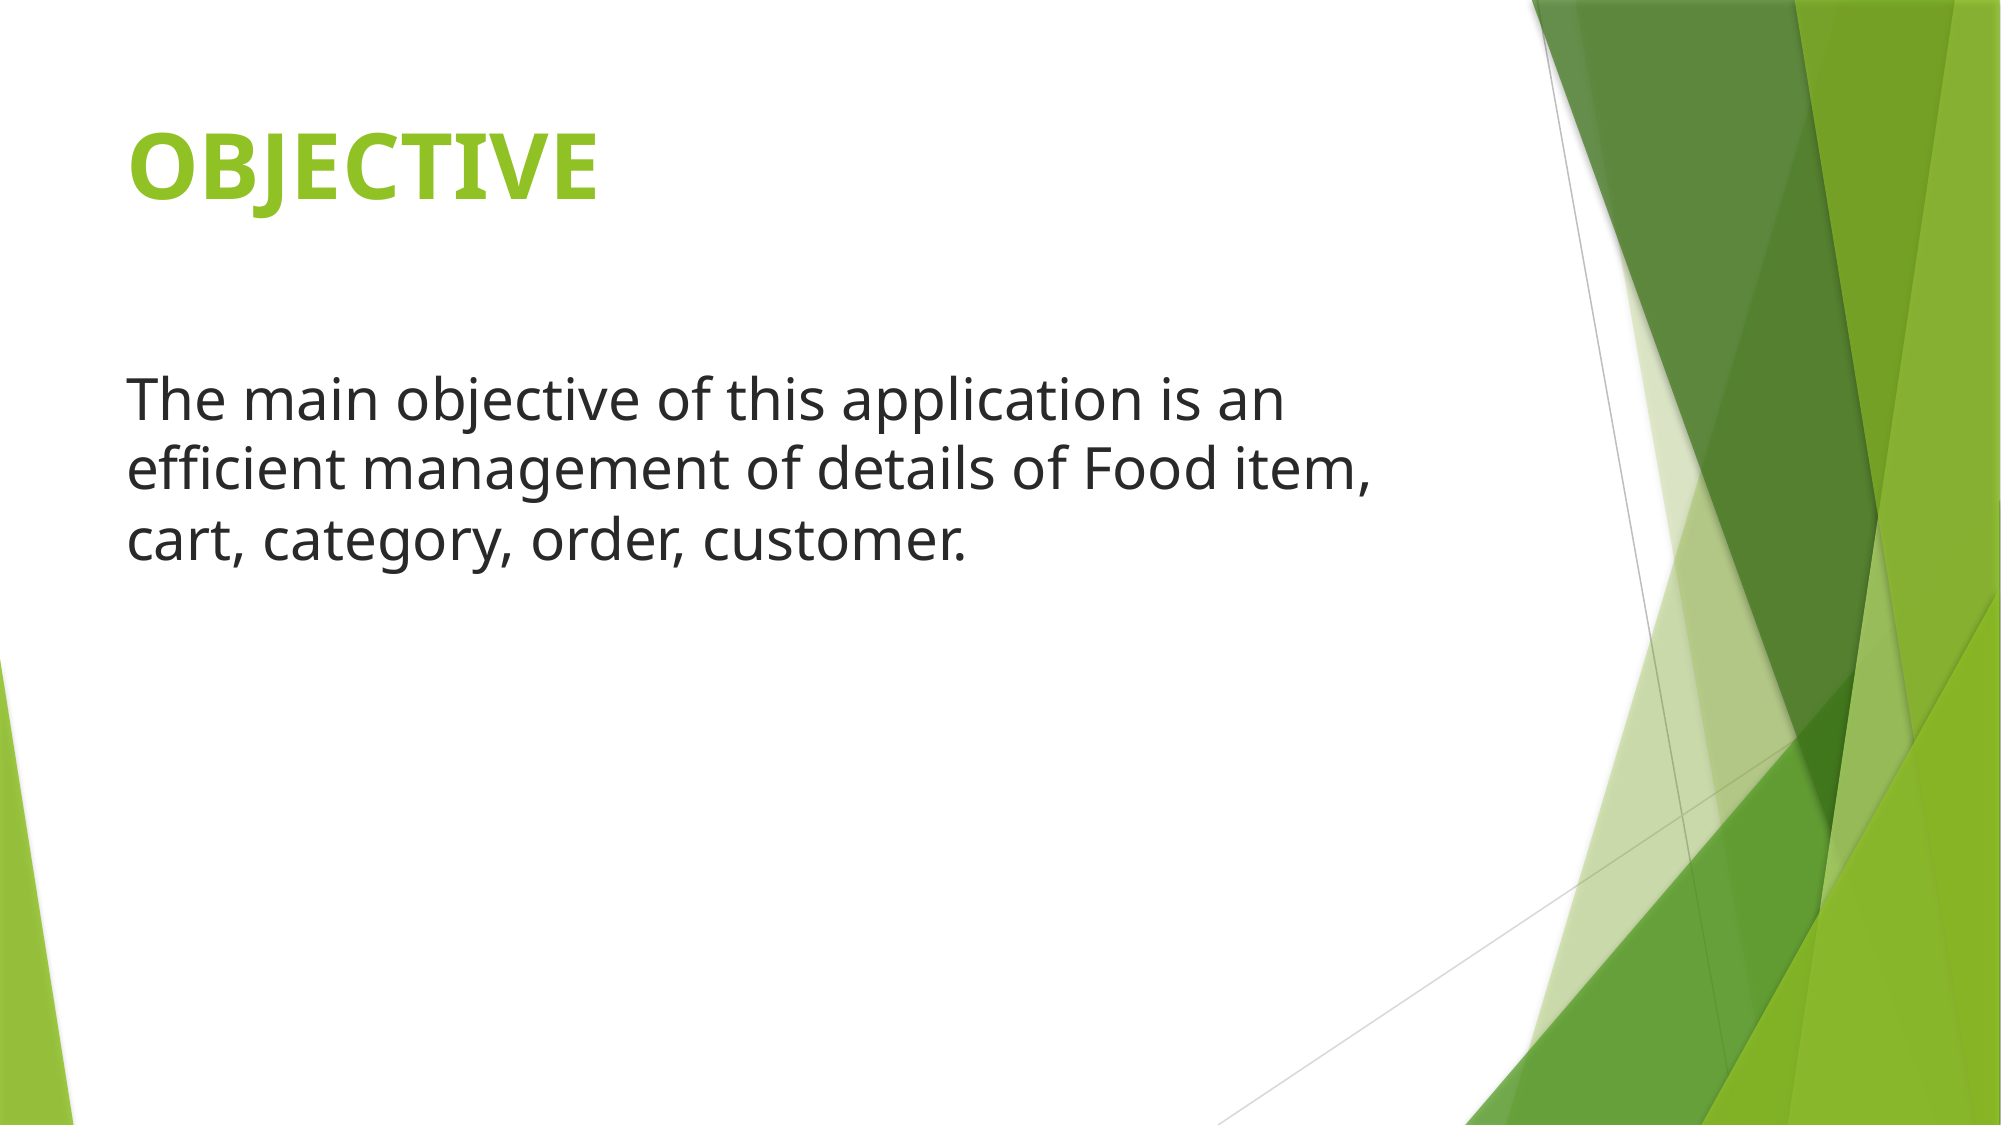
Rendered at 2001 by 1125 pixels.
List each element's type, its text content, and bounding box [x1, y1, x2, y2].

list The main objective of this application is an efficient management of details of Food item, cart, category, order, customer. [111, 354, 1522, 992]
title OBJECTIVE [111, 99, 1522, 317]
